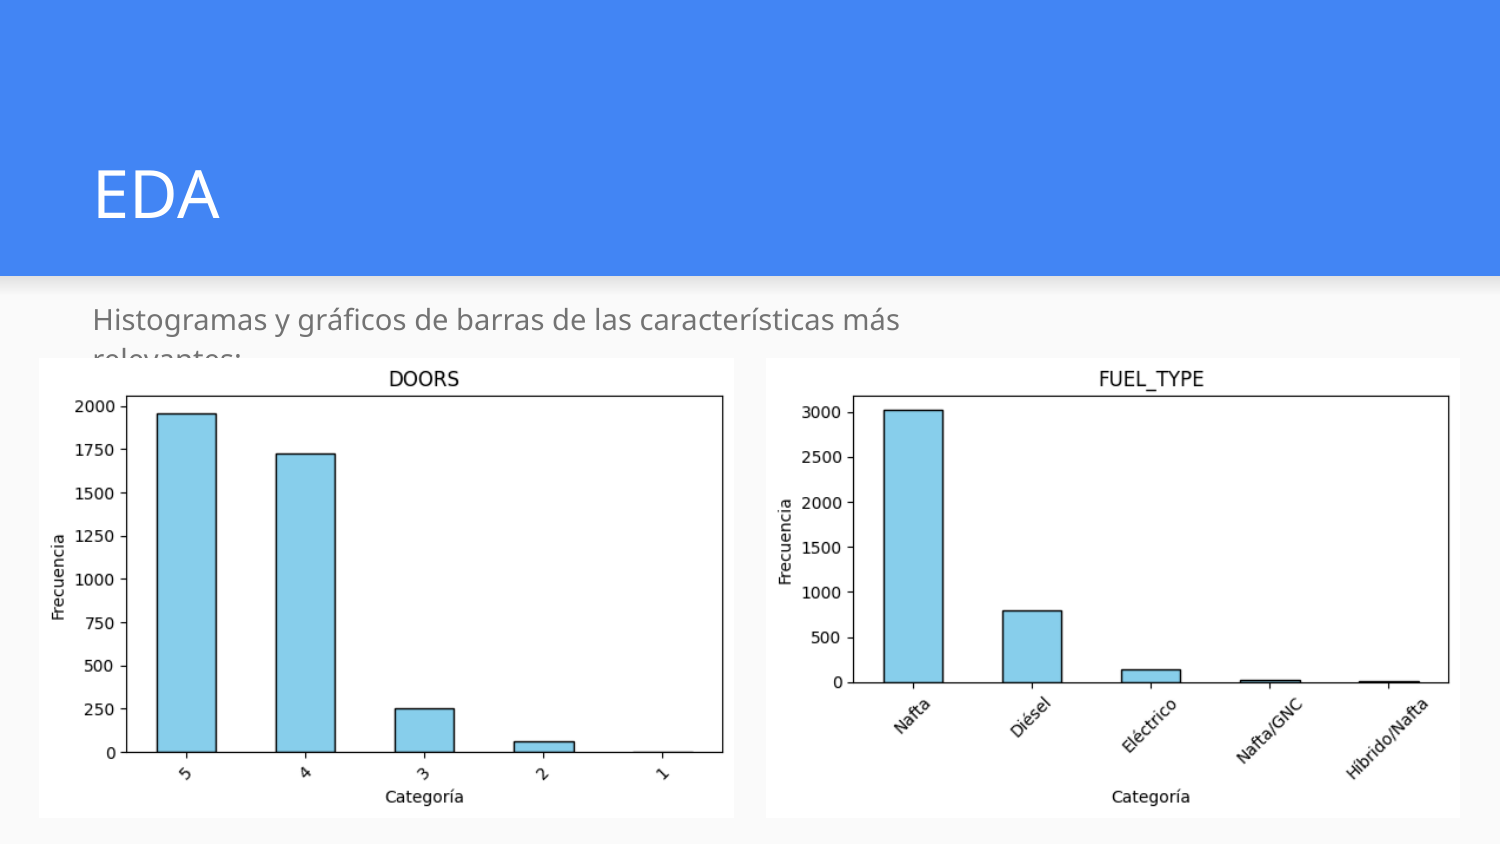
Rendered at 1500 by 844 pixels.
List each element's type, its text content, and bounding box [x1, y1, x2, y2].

list Histogramas y gráficos de barras de las características más relevantes: [77, 280, 1032, 379]
picture [765, 358, 1460, 818]
title EDA [77, 121, 1427, 248]
picture [39, 358, 734, 818]
